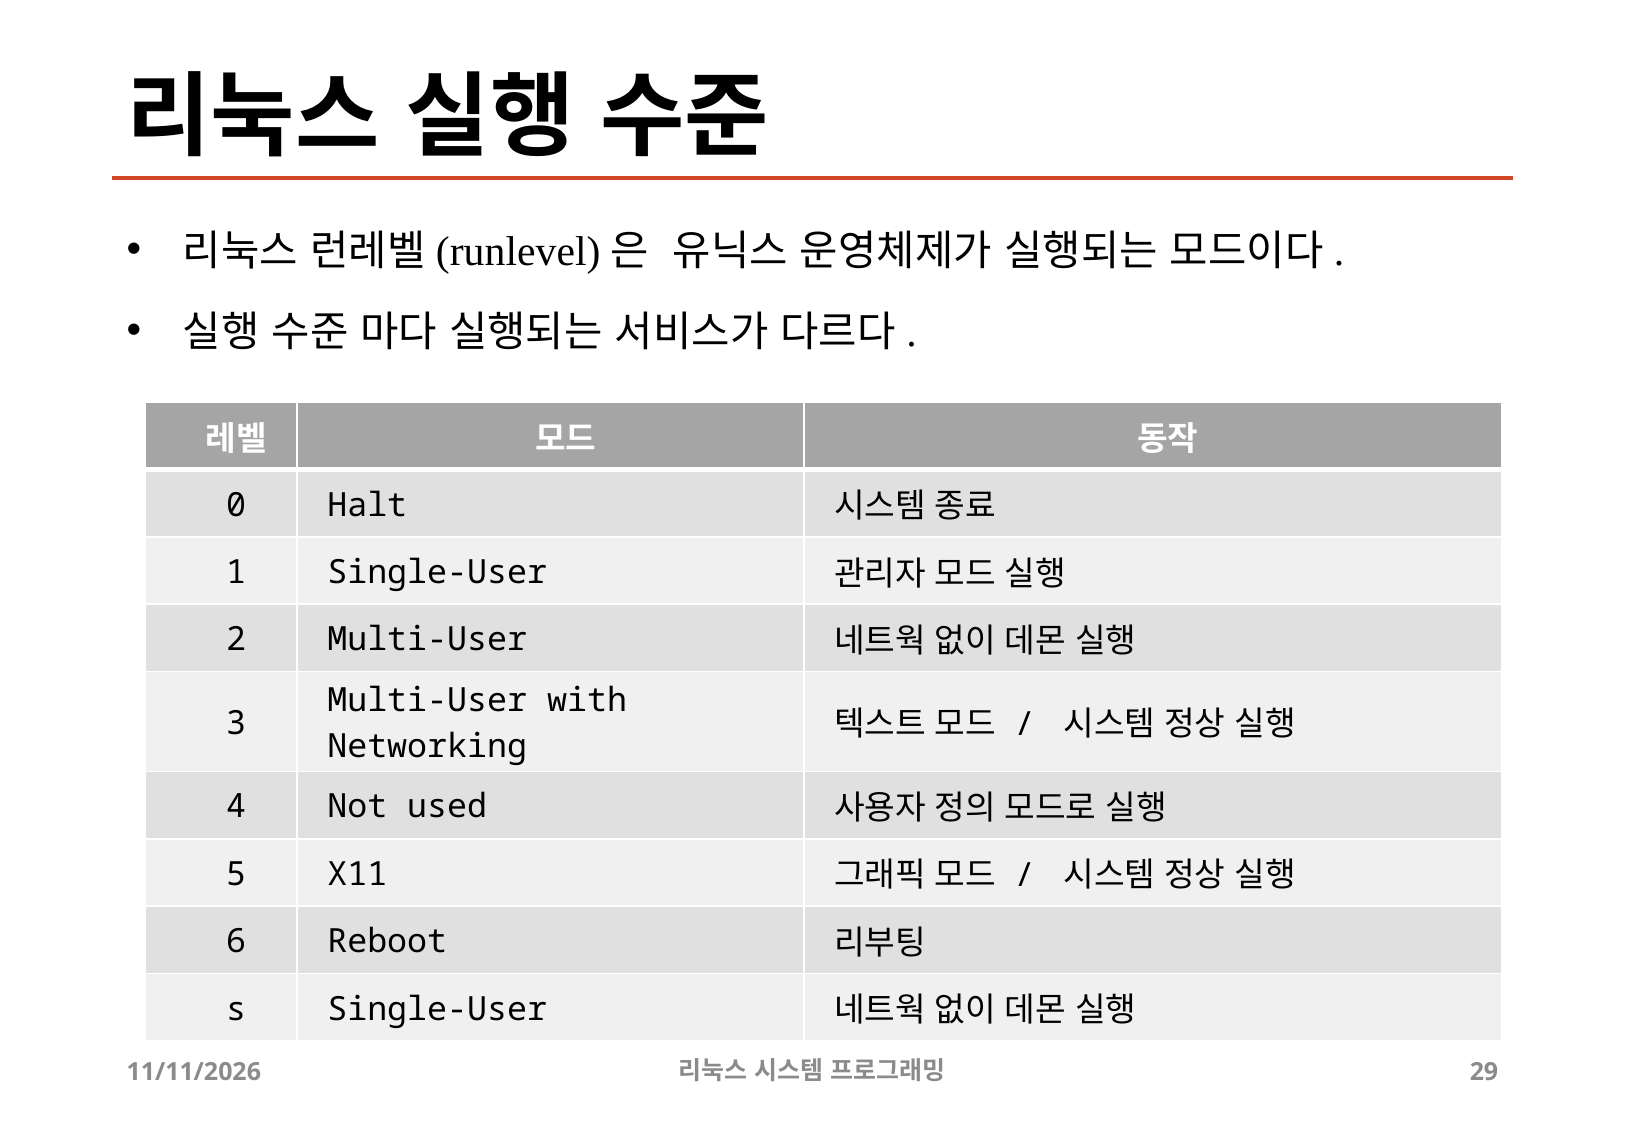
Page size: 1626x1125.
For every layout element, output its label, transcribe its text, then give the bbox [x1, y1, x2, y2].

table_cell 네트웍 없이 데몬 실행 [805, 605, 1501, 671]
table_cell 2 [146, 605, 296, 671]
table_cell Single-User [298, 974, 803, 1040]
table_cell 3 [146, 672, 296, 771]
table_cell 관리자 모드 실행 [805, 538, 1501, 603]
table_cell 네트웍 없이 데몬 실행 [805, 974, 1501, 1040]
table_cell Single-User [298, 538, 803, 603]
table_header 동작 [805, 403, 1501, 467]
title 리눅스 실행 수준 [111, 59, 1514, 179]
table_cell Reboot [298, 907, 803, 973]
slide_number 29 [1433, 1042, 1514, 1103]
table_cell 1 [146, 538, 296, 603]
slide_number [111, 1042, 303, 1103]
table_cell 5 [146, 840, 296, 905]
table_cell 시스템 종료 [805, 472, 1501, 536]
table_cell 0 [146, 472, 296, 536]
table_cell Multi-User [298, 605, 803, 671]
table_cell 4 [146, 772, 296, 838]
table_header 레벨 [146, 403, 296, 467]
table_header 모드 [298, 403, 803, 467]
list 리눅스 런레벨(runlevel)은 유닉스 운영체제가 실행되는 모드이다. 실행 수준 마다 실행되는 서비스가 다르다. [111, 205, 1514, 365]
table_cell X11 [298, 840, 803, 905]
table_cell 6 [146, 907, 296, 973]
table_cell Halt [298, 472, 803, 536]
table_cell 텍스트 모드 / 시스템 정상 실행 [805, 672, 1501, 771]
table_cell Multi-User with Networking [298, 672, 803, 771]
footer 리눅스 시스템 프로그래밍 [538, 1042, 1087, 1103]
table_cell 리부팅 [805, 907, 1501, 973]
table_cell 사용자 정의 모드로 실행 [805, 772, 1501, 838]
table_cell Not used [298, 772, 803, 838]
table_cell 그래픽 모드 / 시스템 정상 실행 [805, 840, 1501, 905]
table_cell s [146, 974, 296, 1040]
